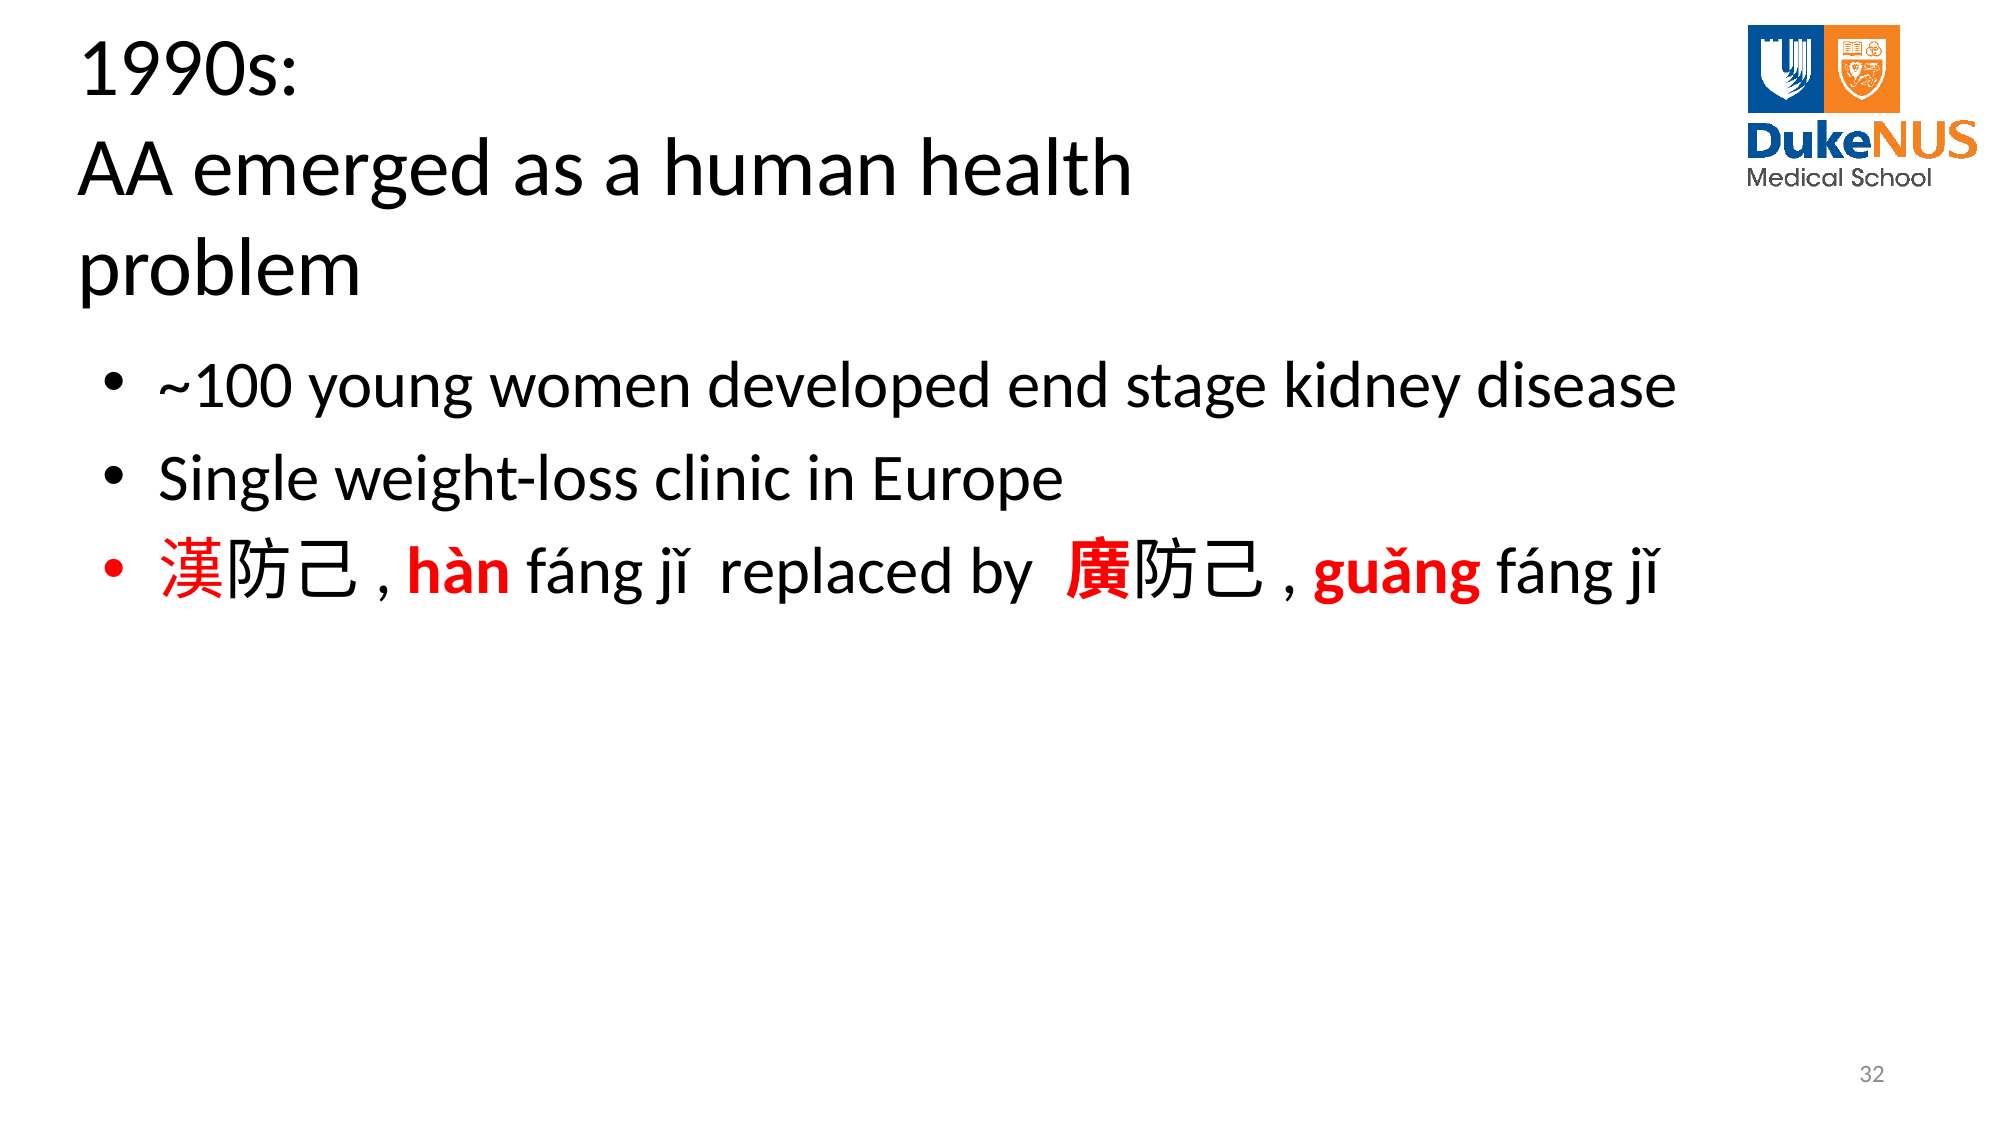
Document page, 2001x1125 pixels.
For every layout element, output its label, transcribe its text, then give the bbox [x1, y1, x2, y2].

title 1990s: AA emerged as a human health problem [62, 0, 1250, 325]
picture [1737, 12, 1978, 189]
list ~100 young women developed end stage kidney disease Single weight-loss clinic in Europe 漢防己, hàn fáng jǐ replaced by 廣防己, guǎng fáng jǐ [87, 333, 1963, 673]
slide_number 32 [1433, 1042, 1900, 1103]
